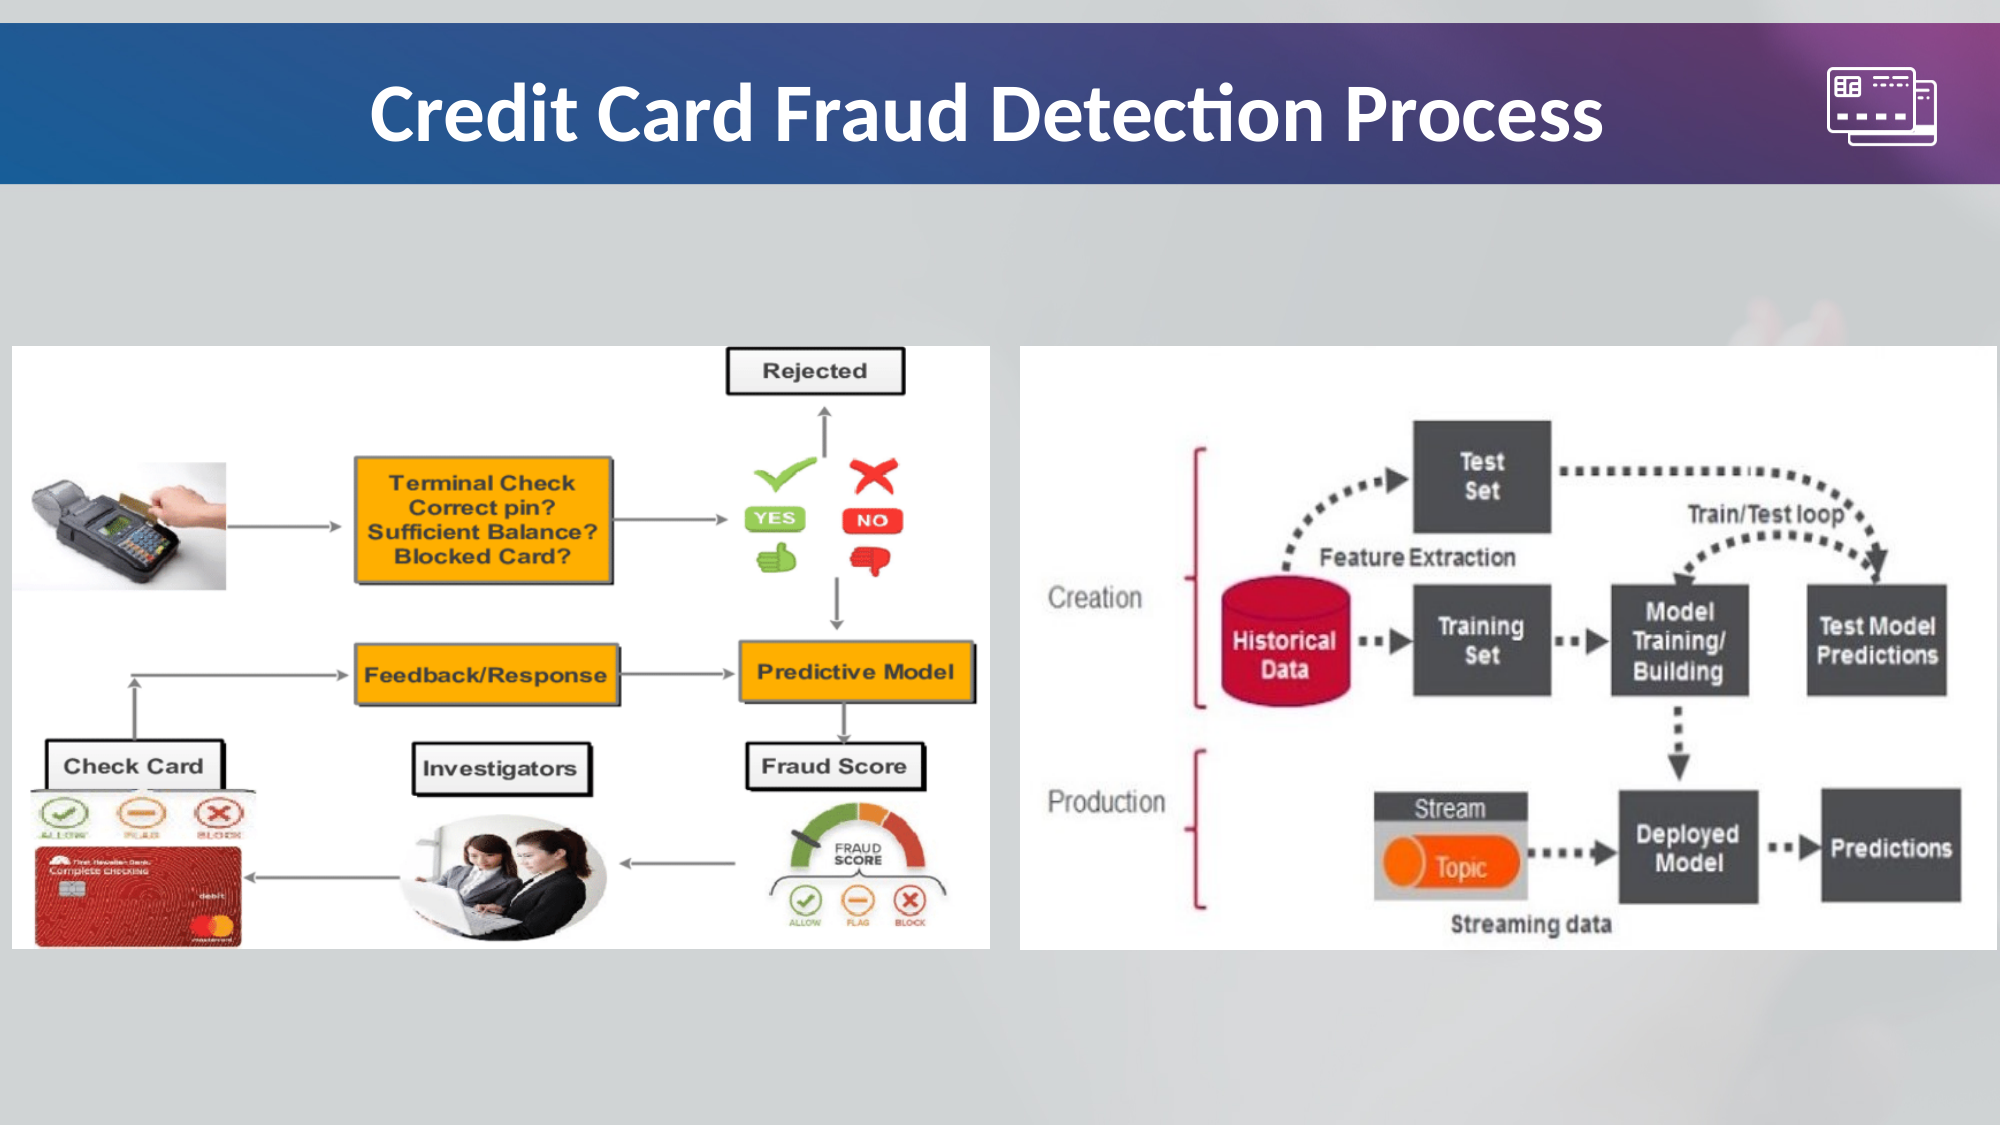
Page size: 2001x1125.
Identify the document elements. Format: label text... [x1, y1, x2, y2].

list [43, 231, 1934, 1024]
picture [0, 0, 2000, 1125]
title Credit Card Fraud Detection Process [317, 42, 1659, 174]
